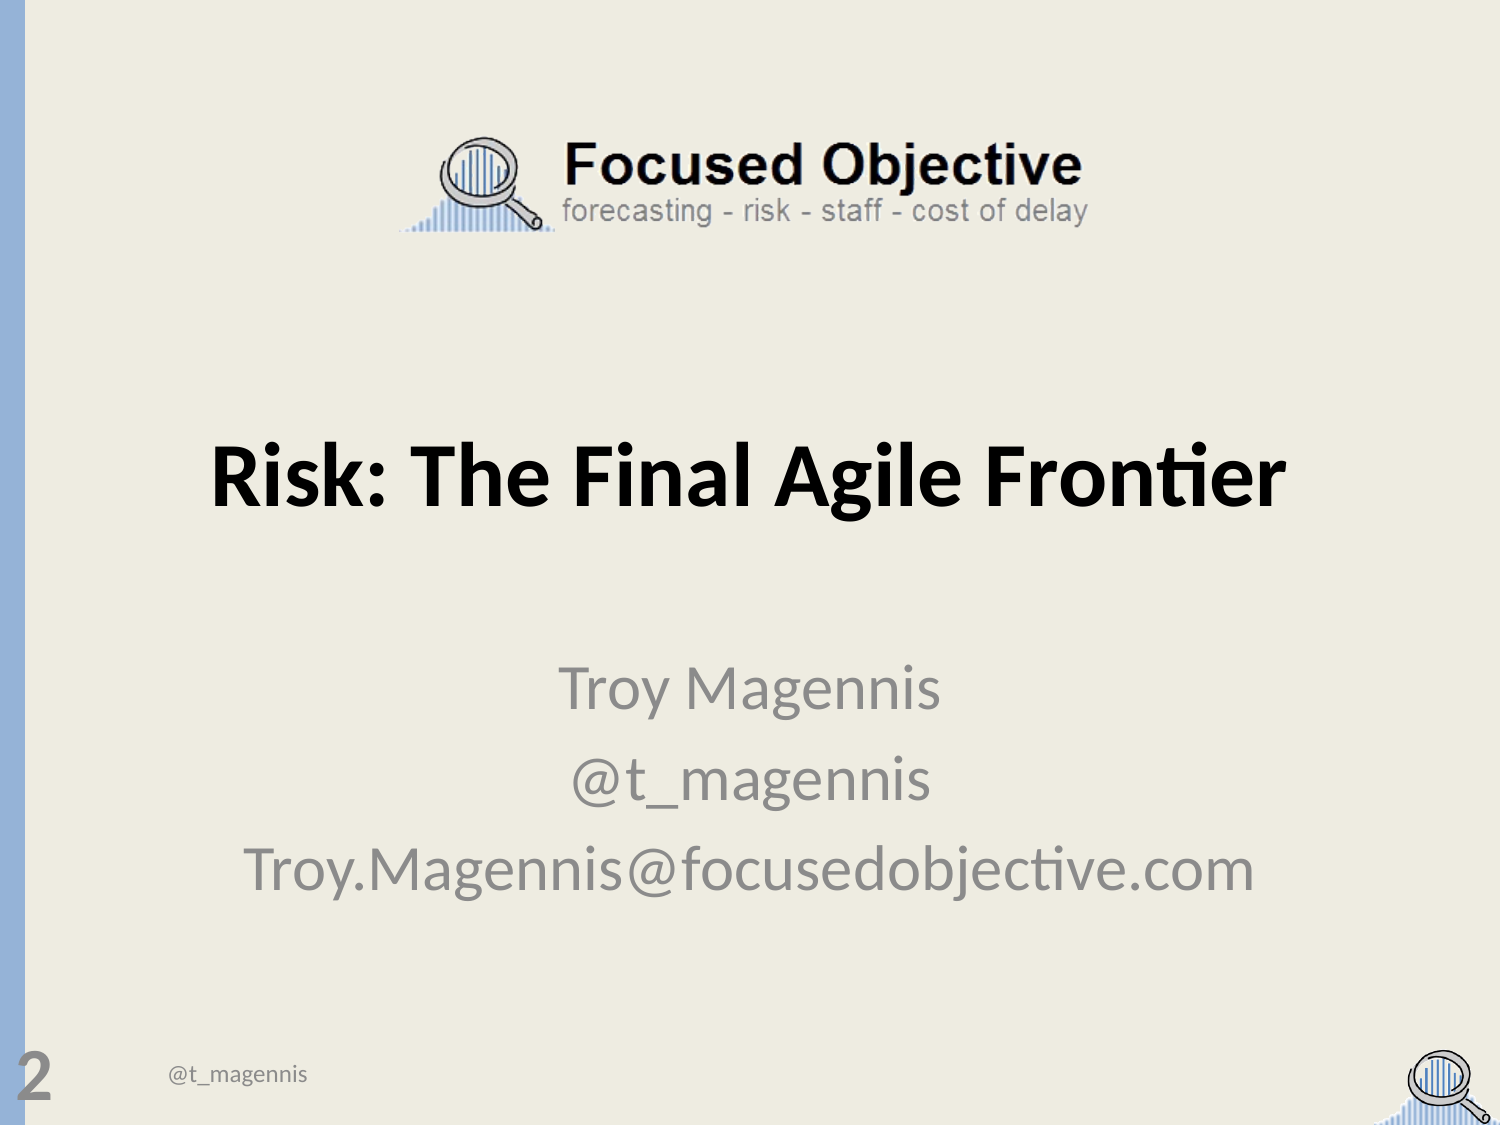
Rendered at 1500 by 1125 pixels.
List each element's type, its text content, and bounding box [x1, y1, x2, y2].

picture [399, 133, 1101, 239]
subtitle Troy Magennis @t_magennis Troy.Magennis@focusedobjective.com [225, 637, 1275, 925]
picture [1374, 1046, 1500, 1125]
footer @t_magennis [0, 1042, 475, 1103]
slide_number 2 [0, 1040, 350, 1100]
title Risk: The Final Agile Frontier [112, 349, 1388, 591]
